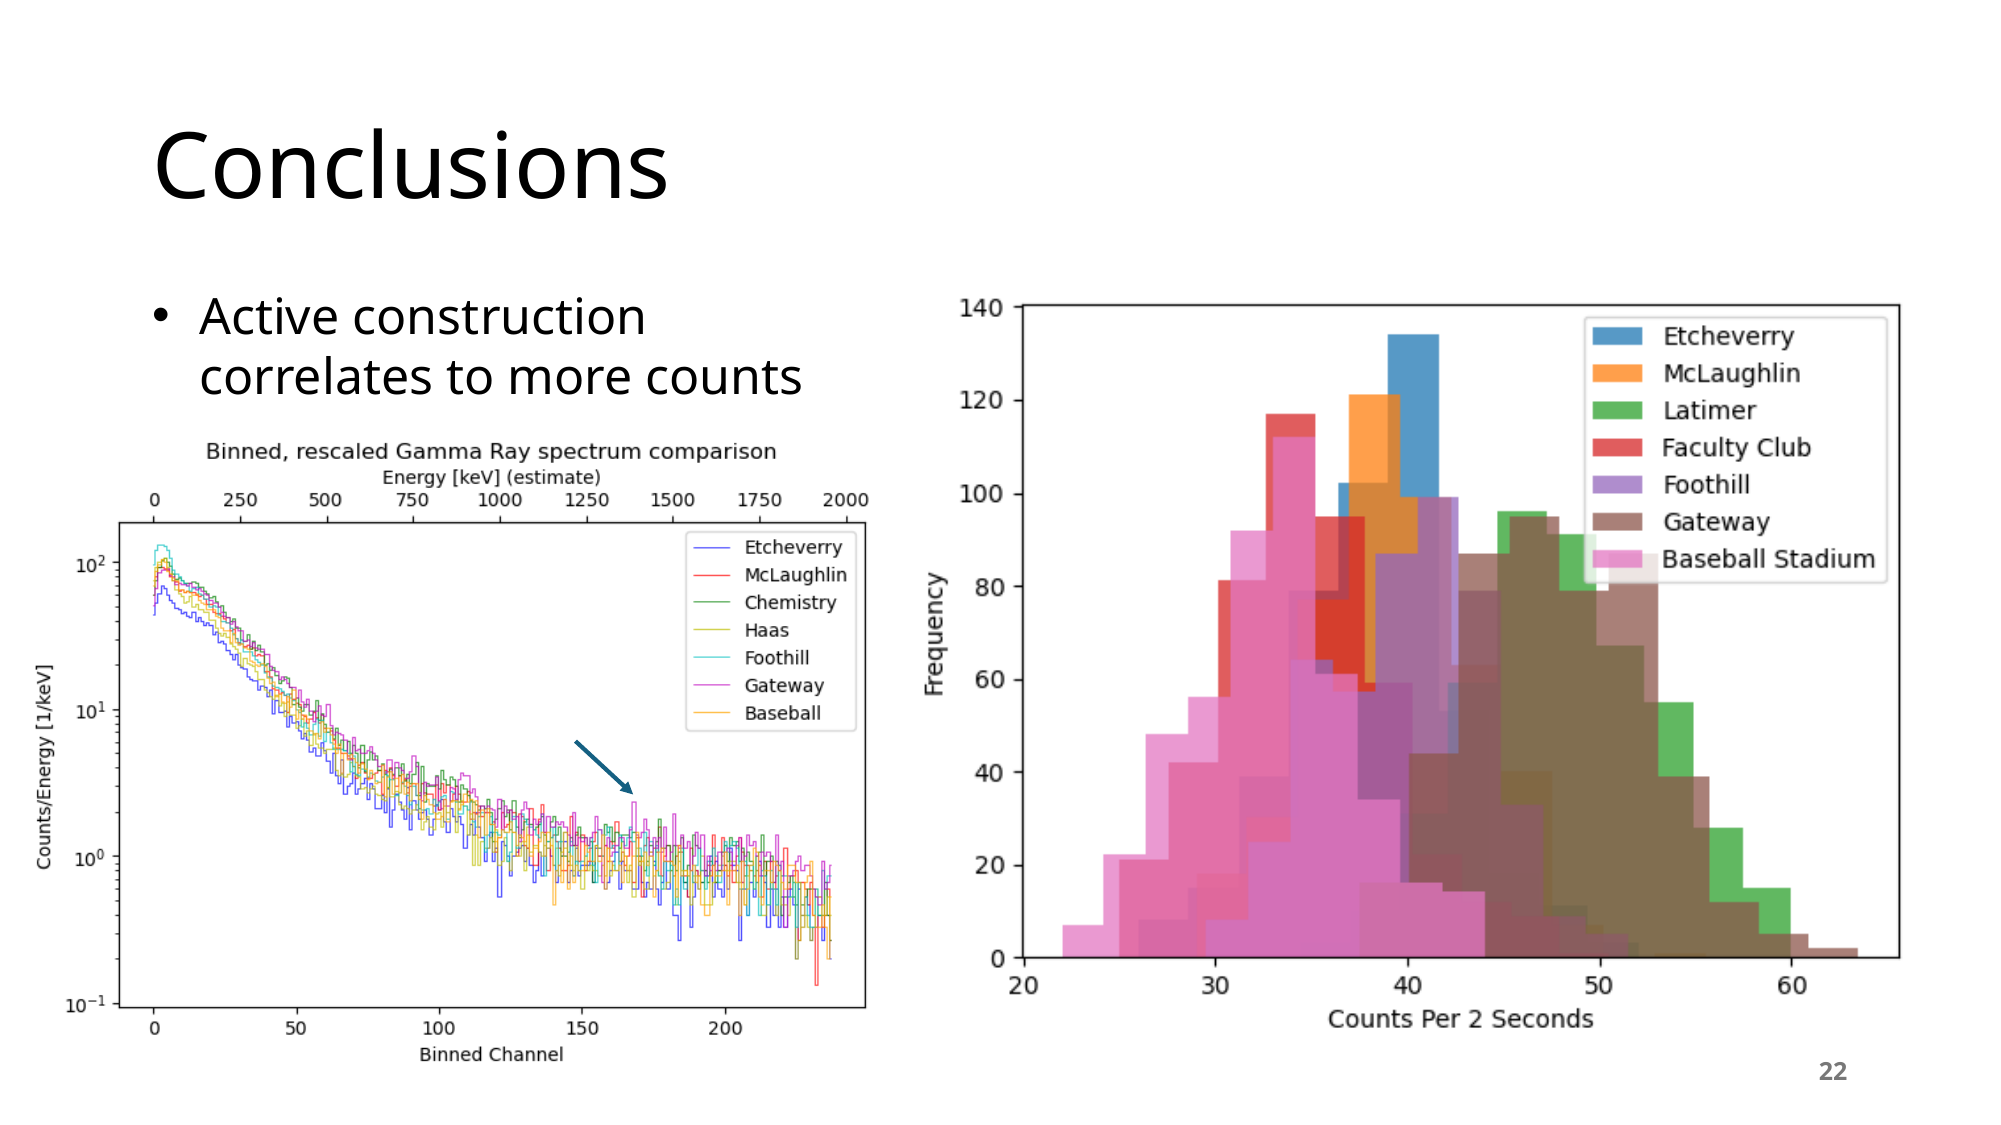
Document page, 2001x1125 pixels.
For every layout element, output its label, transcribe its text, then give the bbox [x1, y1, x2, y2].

slide_number 22 [1412, 1051, 1863, 1103]
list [880, 201, 2000, 1051]
title Conclusions [137, 59, 1863, 278]
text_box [574, 740, 634, 795]
text_box Active construction correlates to more counts [137, 277, 842, 429]
picture [23, 429, 882, 1078]
